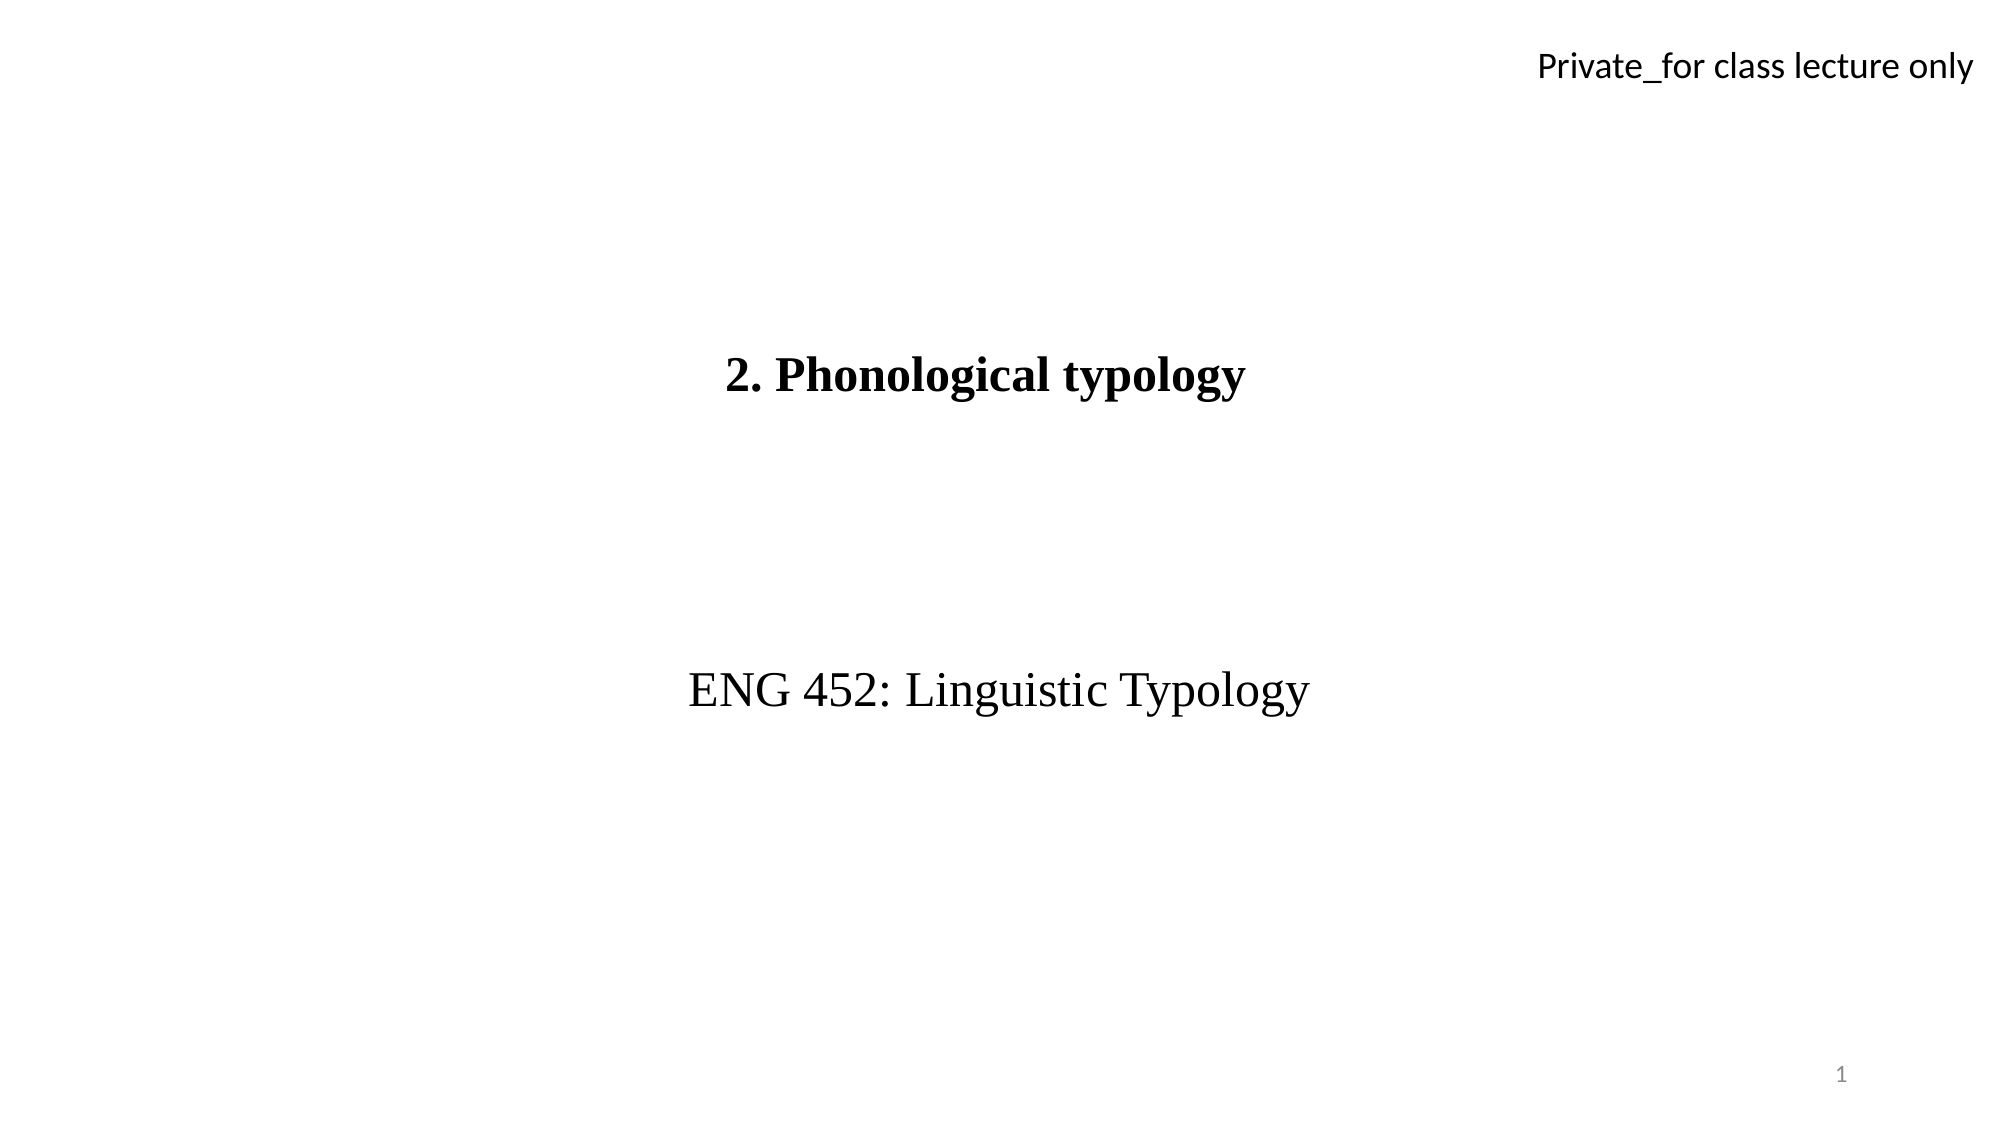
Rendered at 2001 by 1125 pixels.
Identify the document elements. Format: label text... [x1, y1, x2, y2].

subtitle ENG 452: Linguistic Typology [213, 655, 1787, 822]
title 2. Phonological typology [73, 151, 1899, 470]
slide_number 1 [1412, 1042, 1863, 1103]
